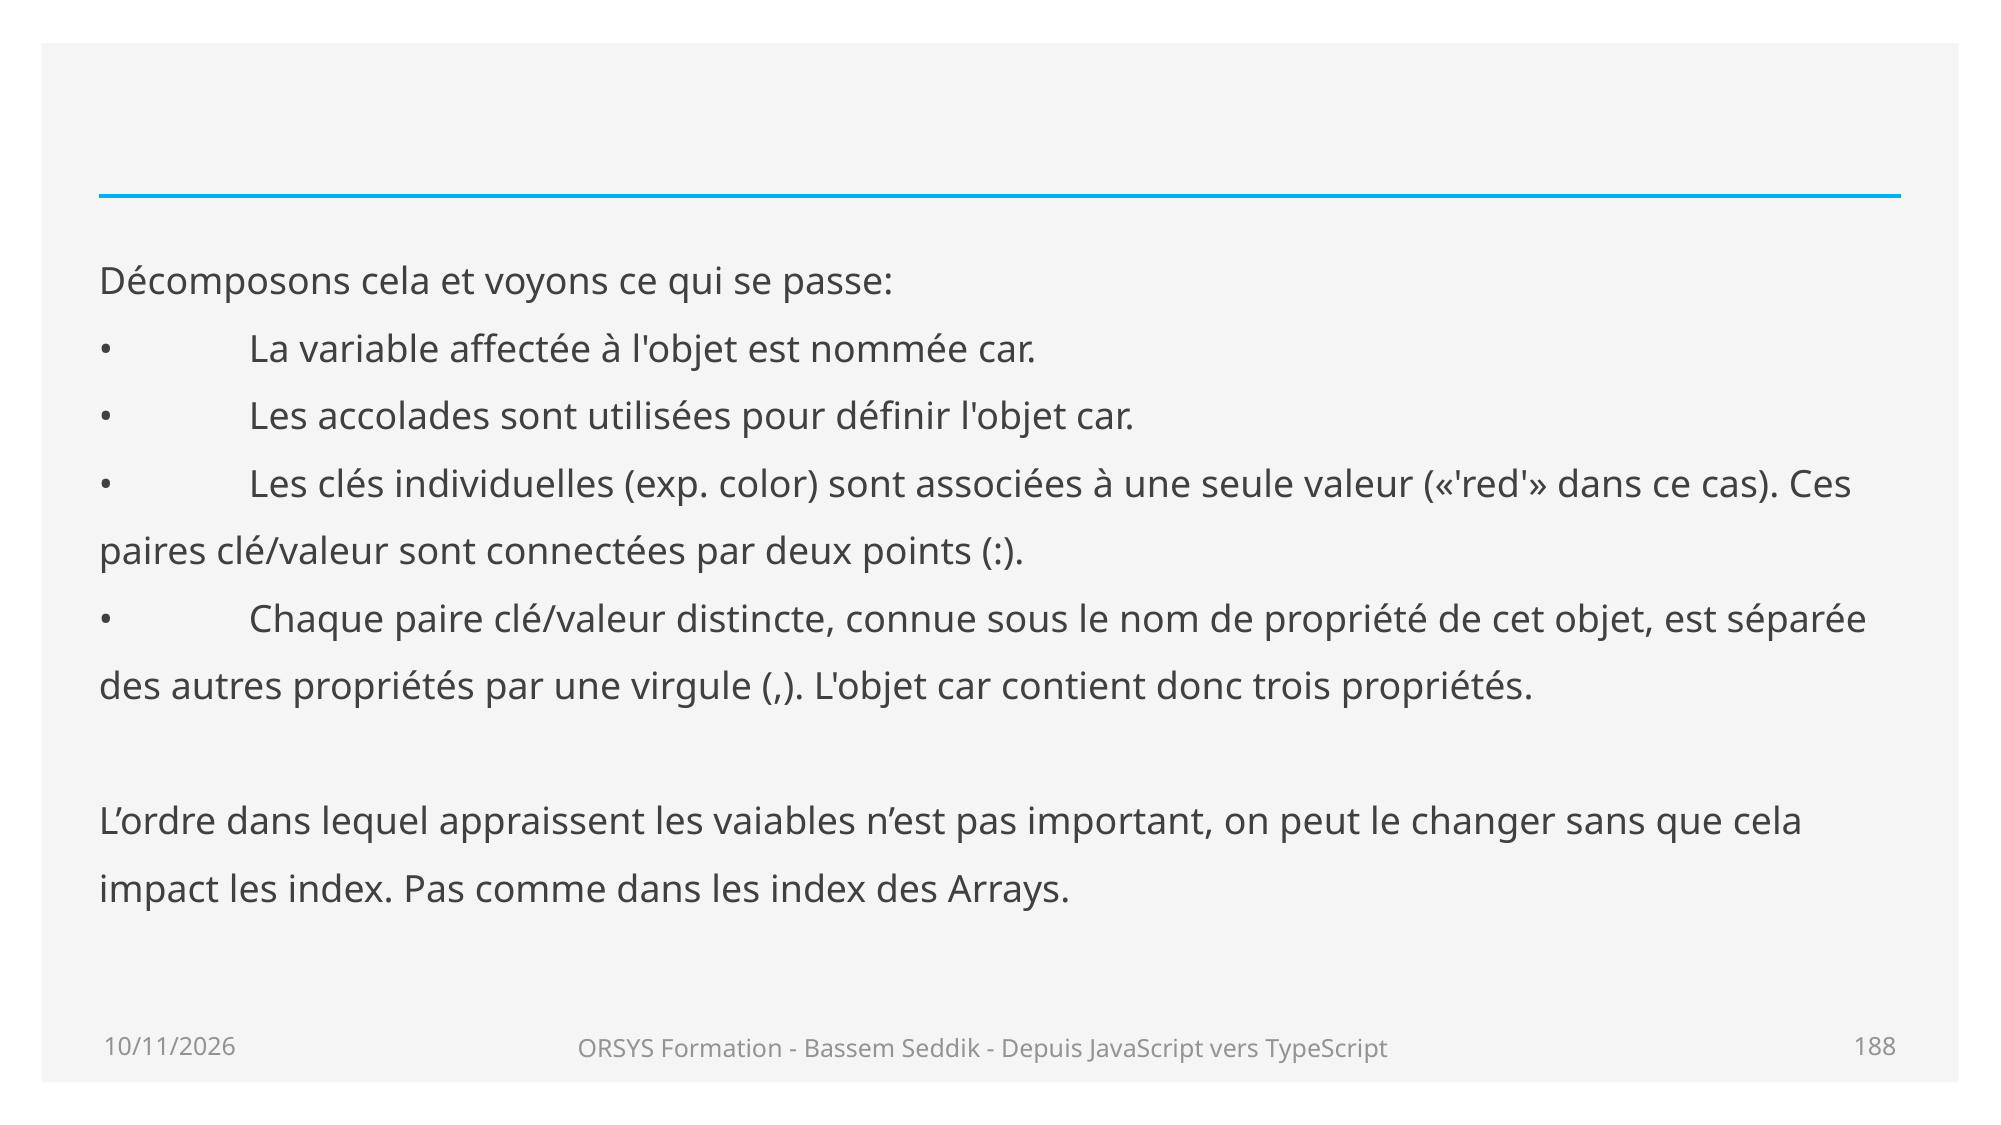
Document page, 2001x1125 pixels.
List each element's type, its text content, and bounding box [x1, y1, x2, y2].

slide_number 188 [1626, 1017, 1912, 1078]
list Décomposons cela et voyons ce qui se passe: • La variable affectée à l'objet est nommée car. • Les accolades sont utilisées pour définir l'objet car. • Les clés individuelles (exp. color) sont associées à une seule valeur («'red'» dans ce cas). Ces paires clé/valeur sont connectées par deux points (:). • Chaque paire clé/valeur distincte, connue sous le nom de propriété de cet objet, est séparée des autres propriétés par une virgule (,). L'objet car contient donc trois propriétés. L’ordre dans lequel appraissent les vaiables n’est pas important, on peut le changer sans que cela impact les index. Pas comme dans les index des Arrays. [83, 227, 1907, 969]
footer ORSYS Formation - Bassem Seddik - Depuis JavaScript vers TypeScript [340, 1017, 1626, 1078]
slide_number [88, 1017, 340, 1078]
